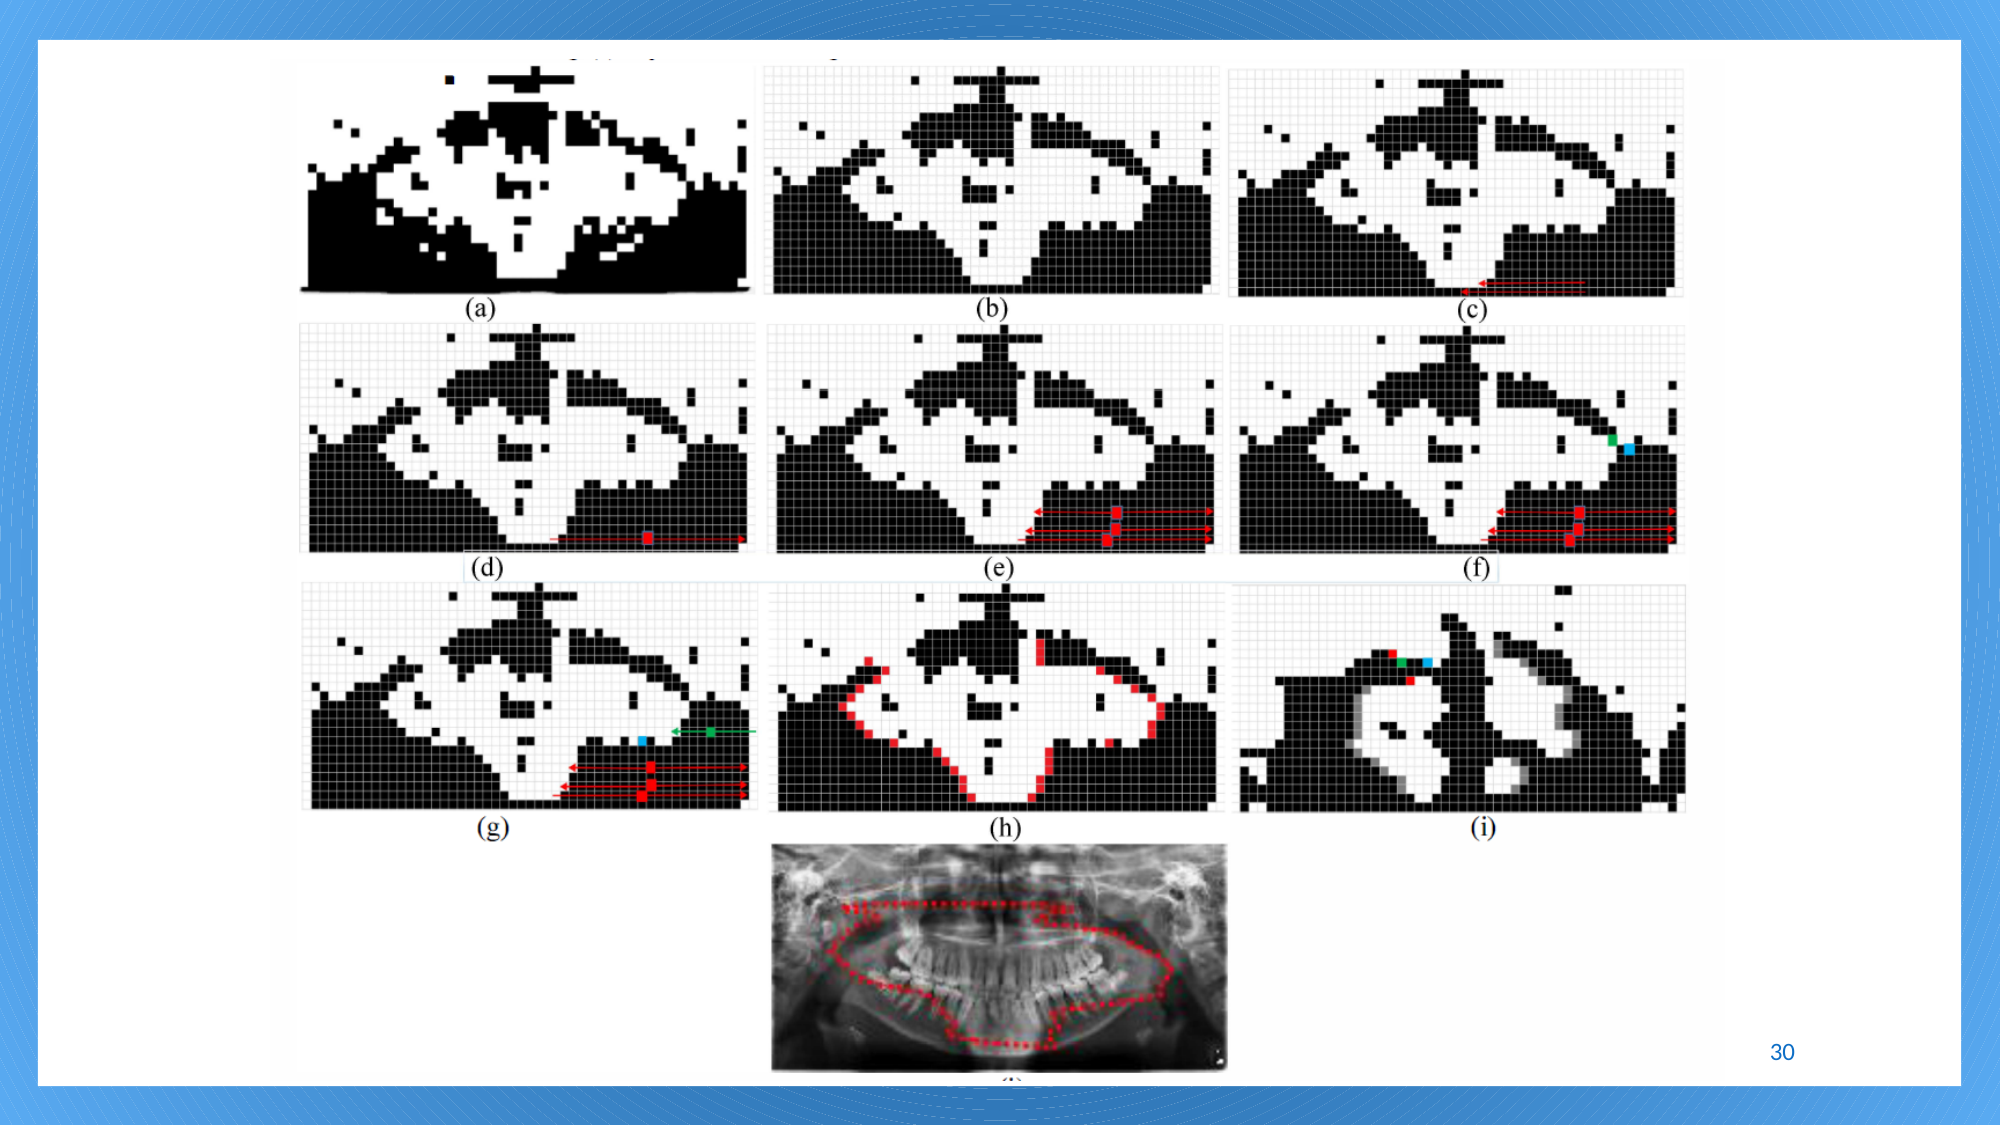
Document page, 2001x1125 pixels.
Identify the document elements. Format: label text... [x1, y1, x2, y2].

slide_number 30 [1729, 1020, 1811, 1081]
picture [269, 58, 1725, 1082]
